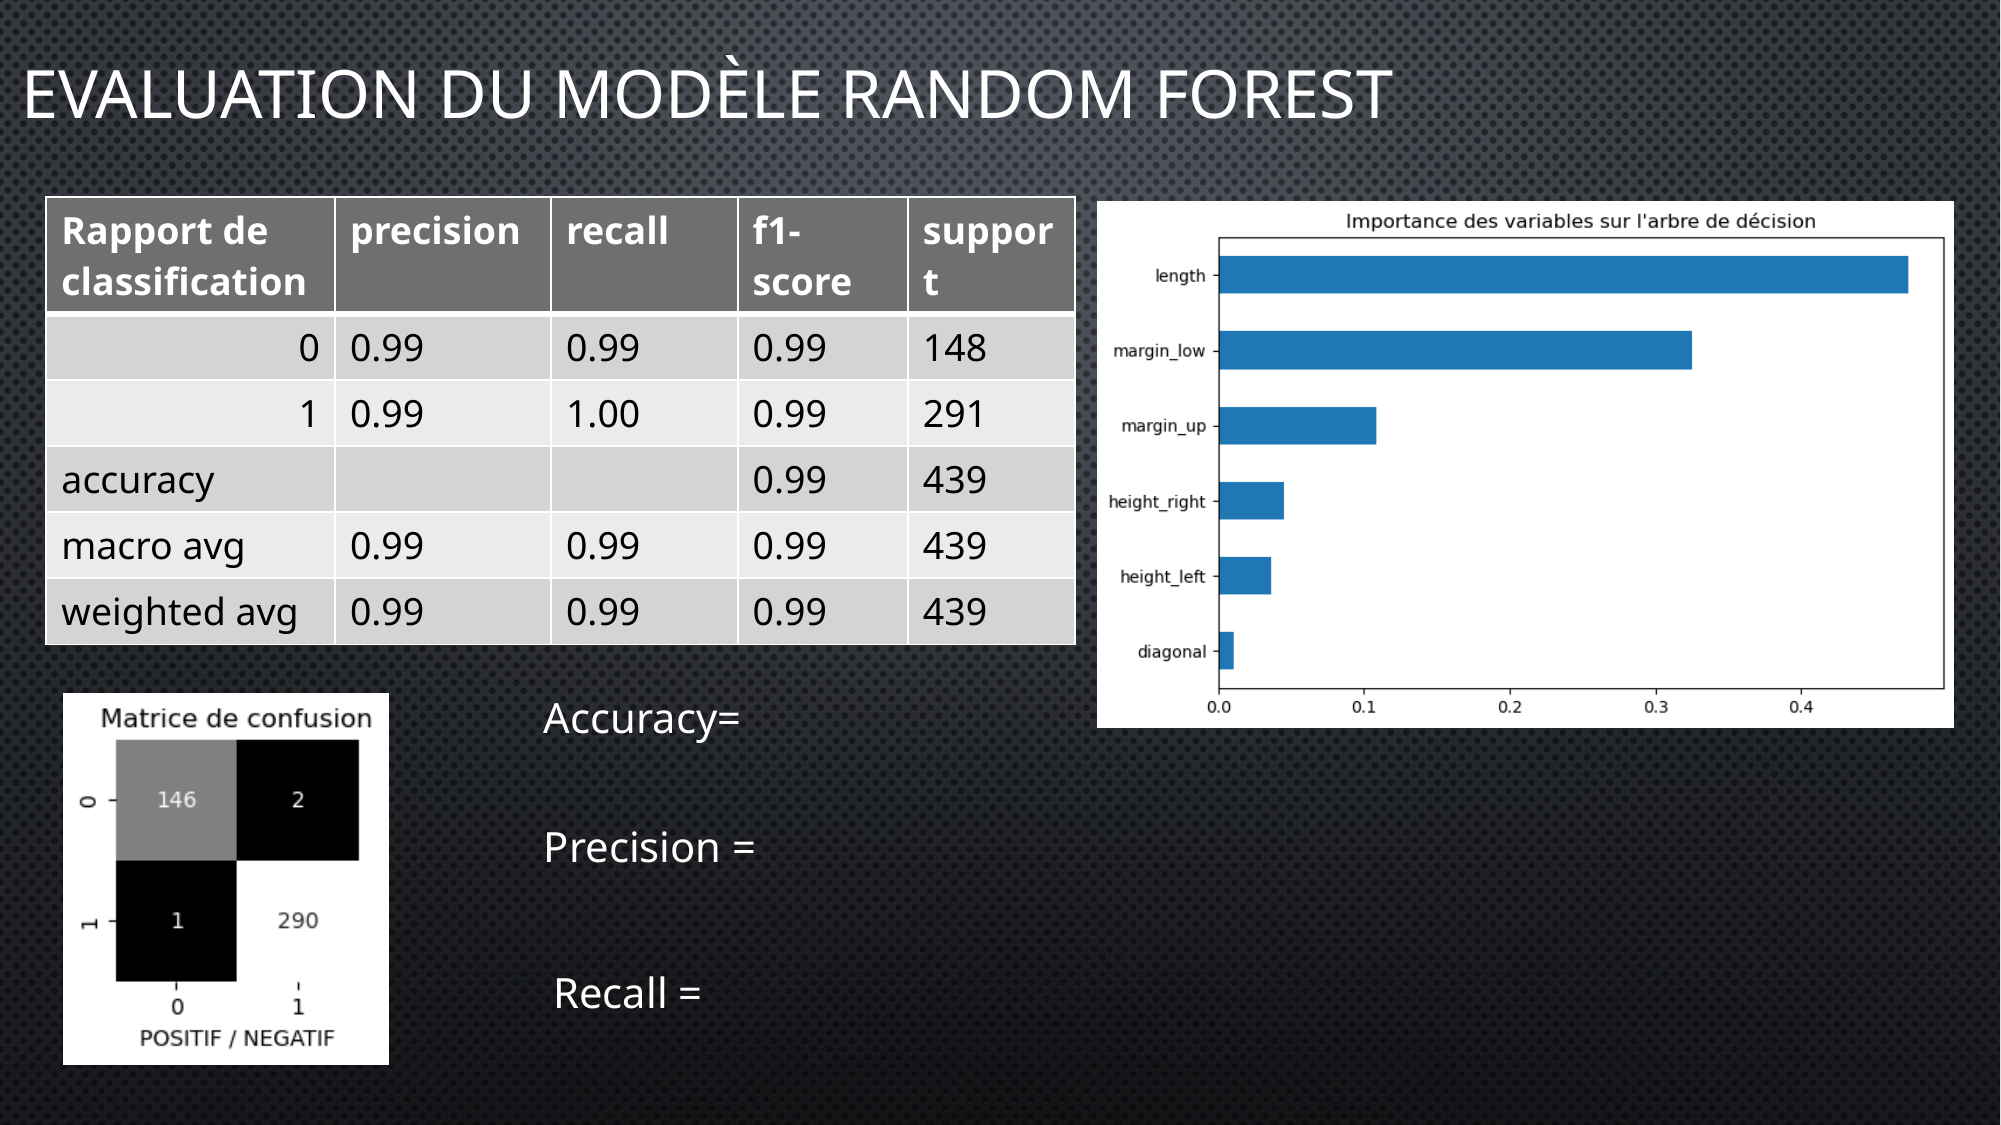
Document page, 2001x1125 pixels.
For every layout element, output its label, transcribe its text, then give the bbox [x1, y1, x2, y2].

table_cell accuracy [47, 447, 334, 511]
table_cell 0.99 [336, 513, 550, 577]
table_cell 1.00 [552, 381, 737, 445]
table_cell 291 [909, 381, 1074, 445]
table_header Rapport de classification [47, 198, 334, 311]
table_cell 0.99 [336, 579, 550, 644]
table_cell 0.99 [552, 317, 737, 379]
table_cell 439 [909, 579, 1074, 644]
table_cell 0.99 [739, 317, 907, 379]
table_cell 0.99 [739, 513, 907, 577]
table_header precision [336, 198, 550, 311]
picture [63, 693, 390, 1065]
table_cell 439 [909, 513, 1074, 577]
table_cell 0.99 [552, 513, 737, 577]
table_header support [909, 198, 1074, 311]
table_cell 0 [47, 317, 334, 379]
table_cell 148 [909, 317, 1074, 379]
table_cell macro avg [47, 513, 334, 577]
table_cell 0.99 [336, 317, 550, 379]
table_cell 0.99 [336, 381, 550, 445]
table_cell [336, 447, 550, 511]
picture [1097, 201, 1954, 728]
table_cell 0.99 [552, 579, 737, 644]
table_cell weighted avg [47, 579, 334, 644]
table_cell 0.99 [739, 447, 907, 511]
table_cell [552, 447, 737, 511]
title Evaluation du modèle Random Forest [5, 7, 1809, 176]
table_header recall [552, 198, 737, 311]
table_cell 439 [909, 447, 1074, 511]
table_cell 1 [47, 381, 334, 445]
table_header f1-score [739, 198, 907, 311]
table_cell 0.99 [739, 381, 907, 445]
table_cell 0.99 [739, 579, 907, 644]
